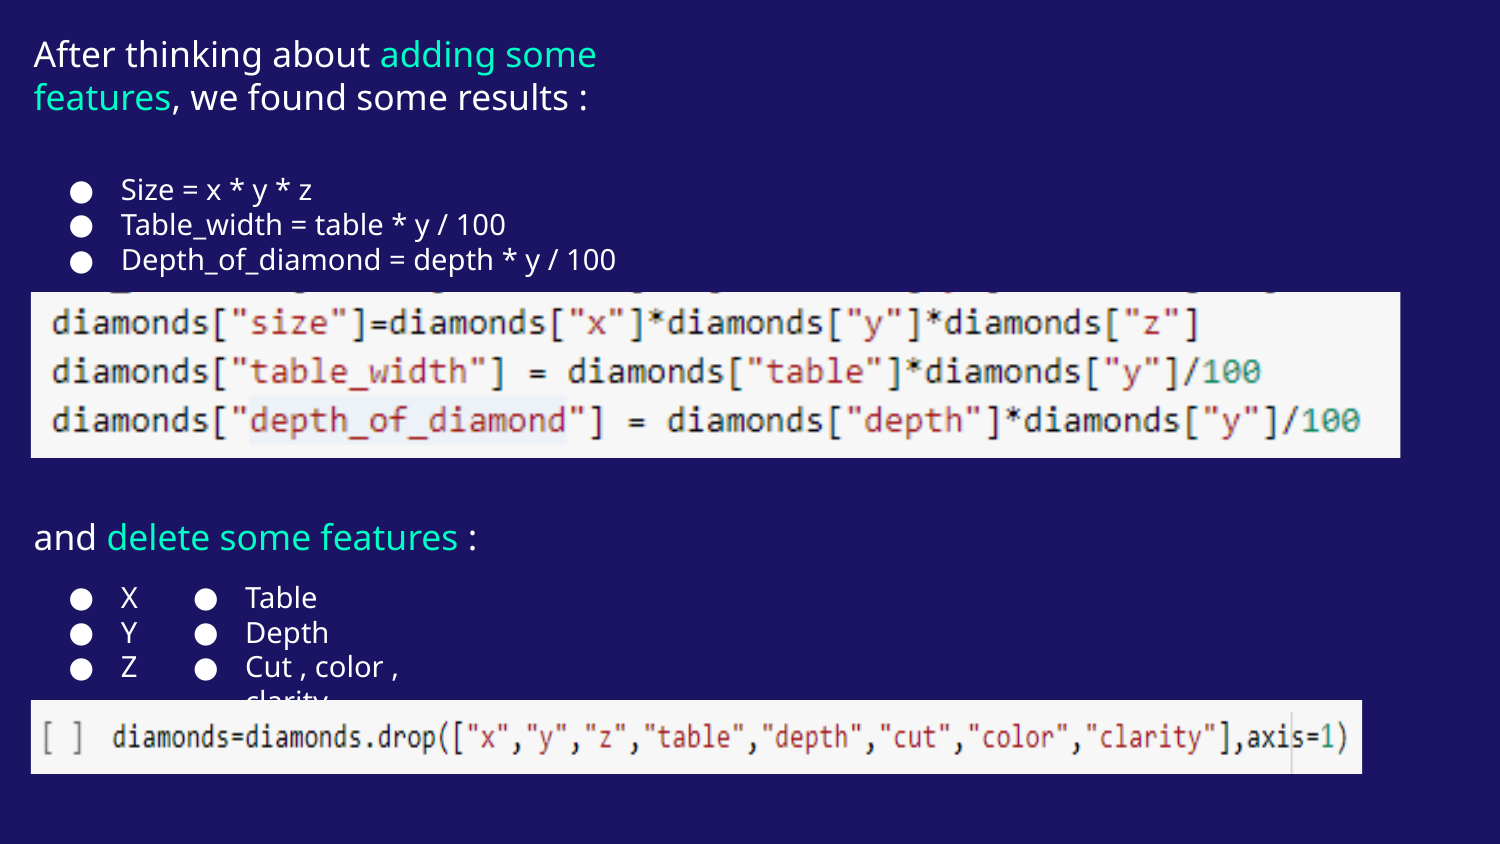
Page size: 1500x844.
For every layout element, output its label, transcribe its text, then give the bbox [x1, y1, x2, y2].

text_box Table Depth Cut , color , clarity [155, 563, 493, 698]
text_box After thinking about adding some features, we found some results : [18, 17, 706, 133]
text_box Size = x * y * z Table_width = table * y / 100 Depth_of_diamond = depth * y / 100 [30, 156, 719, 292]
text_box and delete some features : [18, 500, 629, 573]
picture [30, 700, 1363, 774]
text_box X Y Z [30, 563, 155, 699]
picture [30, 292, 1401, 459]
